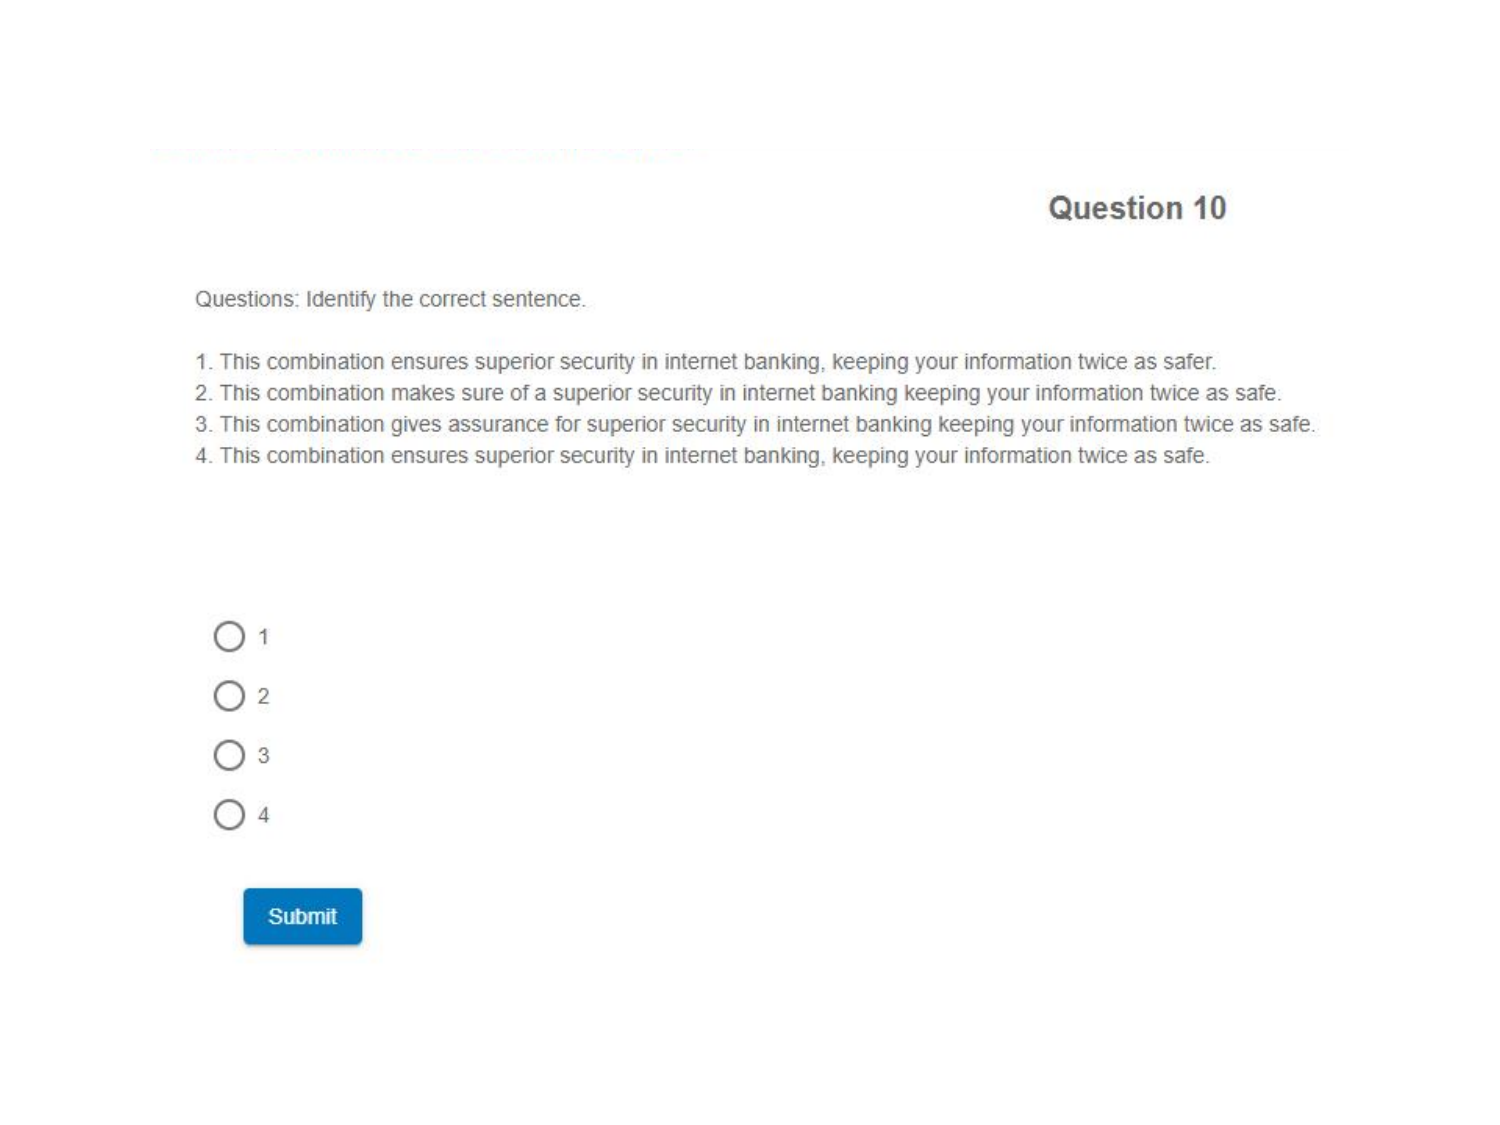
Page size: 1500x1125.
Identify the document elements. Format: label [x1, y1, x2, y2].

picture [150, 148, 1350, 976]
